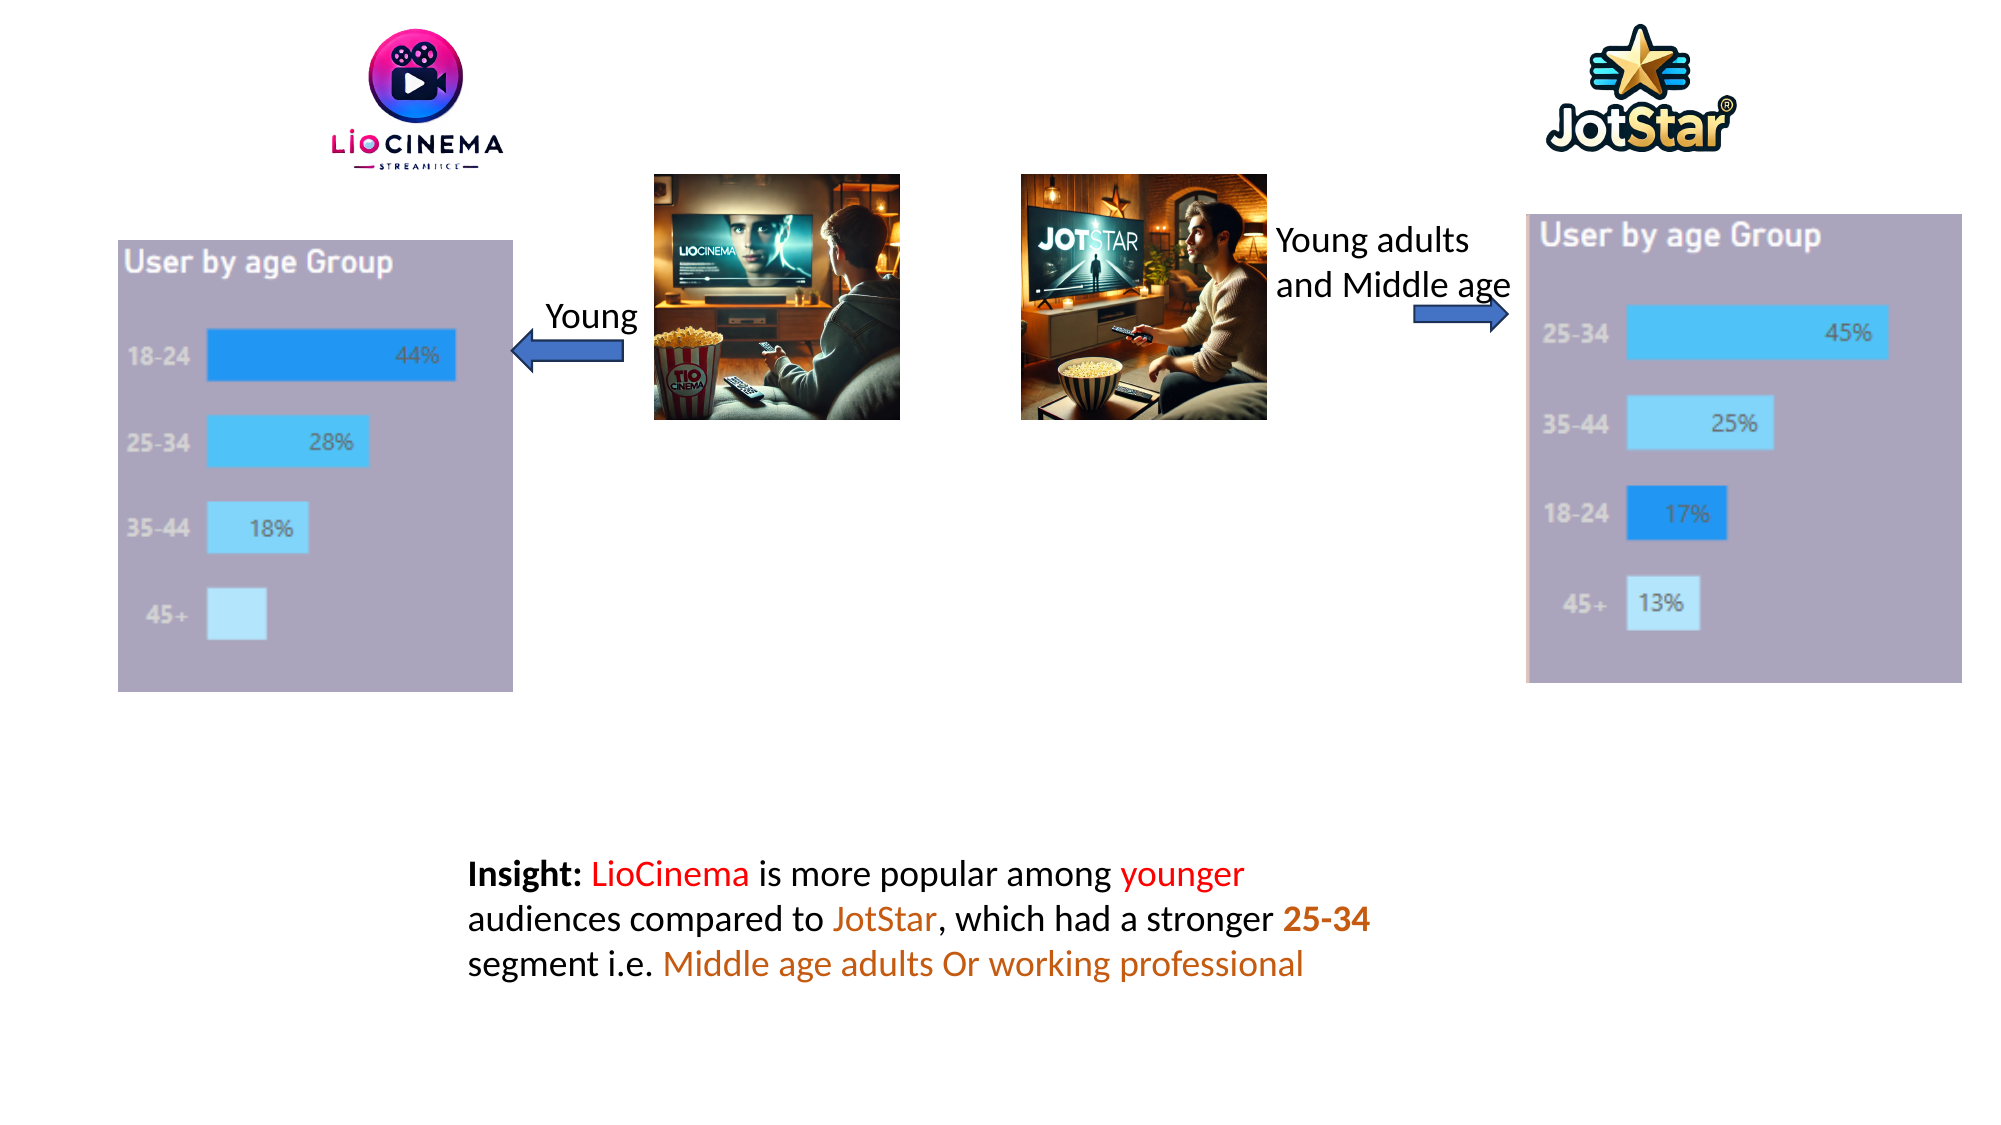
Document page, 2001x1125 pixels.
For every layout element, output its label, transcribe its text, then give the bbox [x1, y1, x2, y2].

text_box [1413, 313, 1510, 333]
picture [118, 240, 513, 692]
picture [1542, 0, 1738, 152]
text_box Young [530, 283, 654, 344]
picture [1526, 214, 1962, 683]
text_box Insight: LioCinema is more popular among younger audiences compared to JotStar, which had a stronger 25-34 segment i.e. Middle age adults Or working professional [452, 841, 1415, 992]
text_box Young adults and Middle age [1267, 207, 1543, 313]
text_box [513, 330, 624, 374]
picture [654, 174, 900, 420]
picture [322, 18, 513, 191]
picture [1021, 174, 1267, 420]
